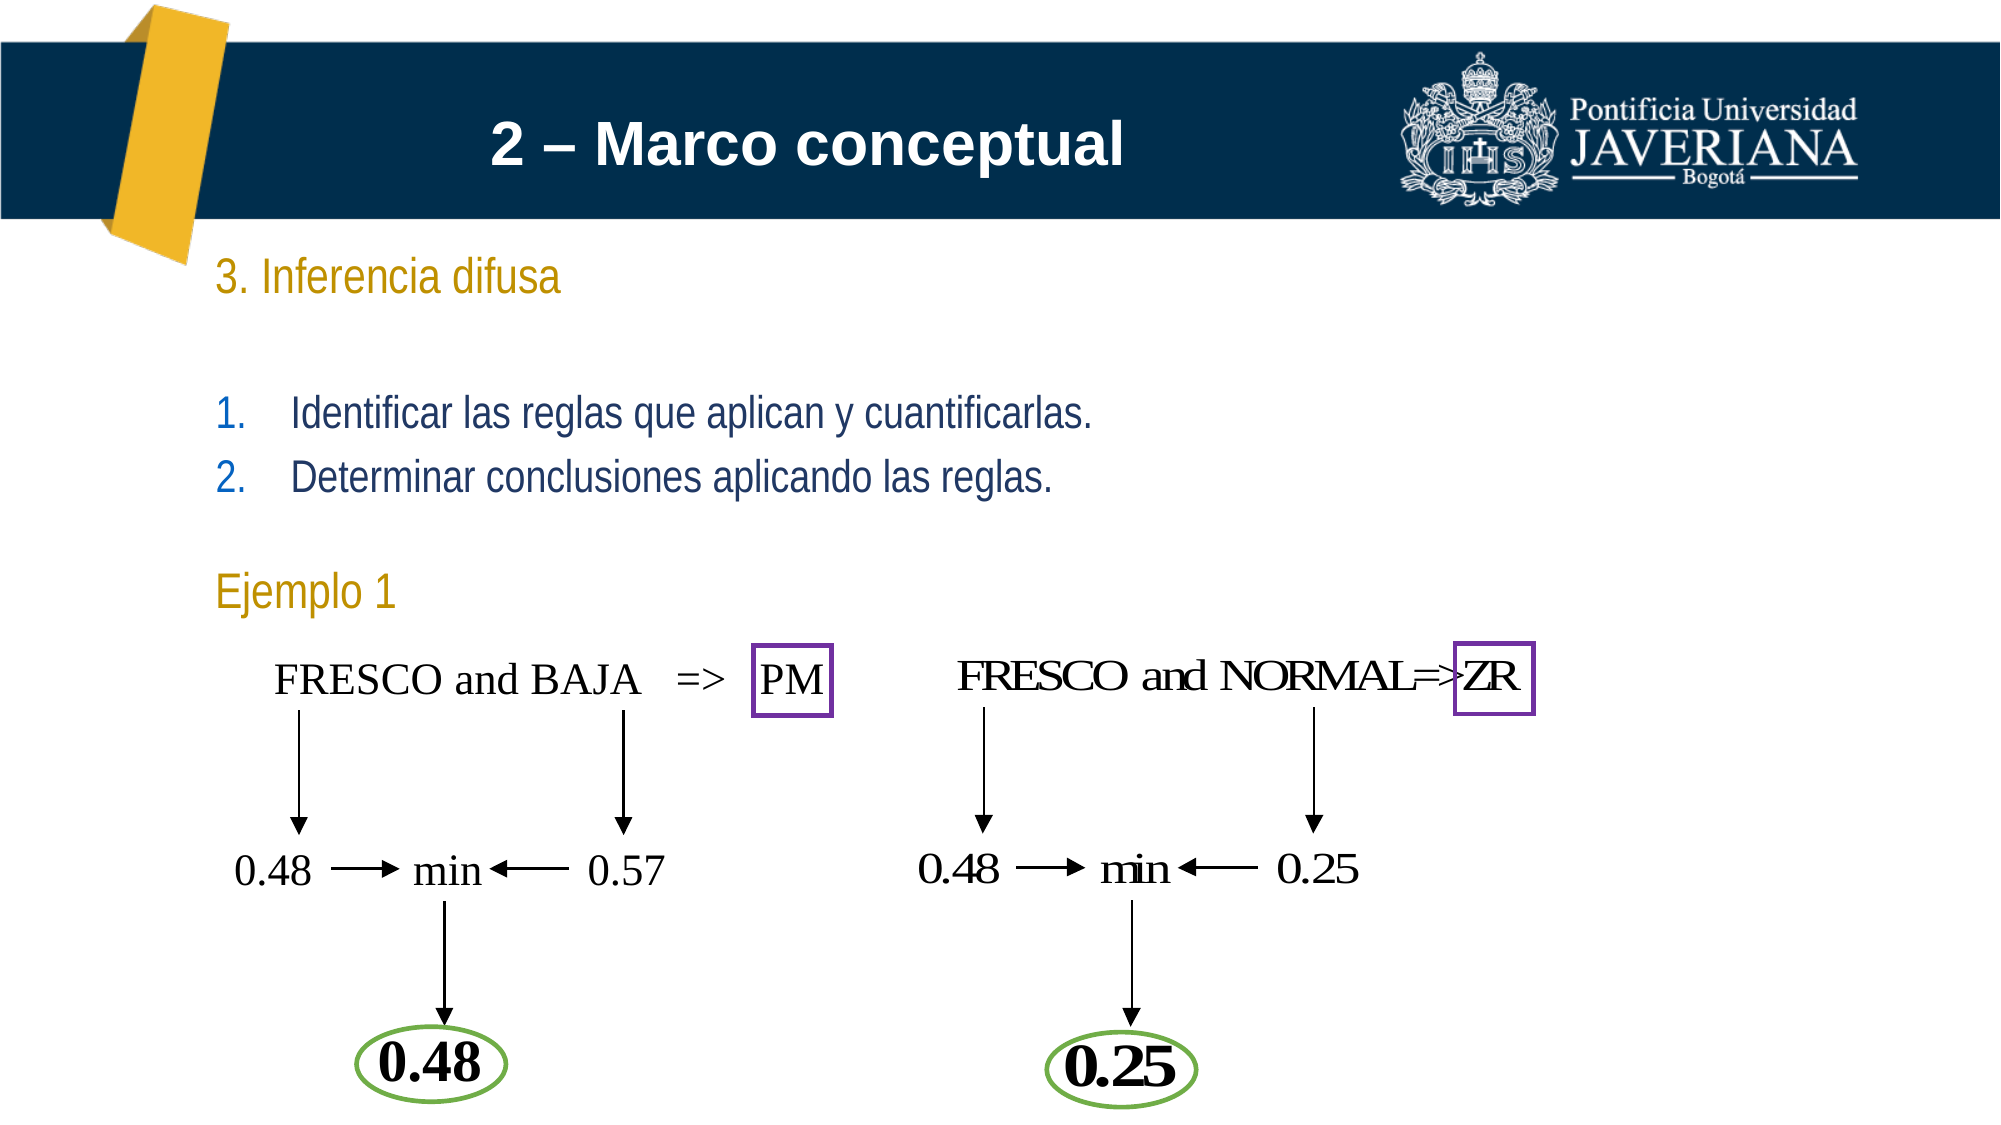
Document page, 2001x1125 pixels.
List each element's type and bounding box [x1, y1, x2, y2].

list [0, 0, 2000, 1125]
text_box [220, 638, 1546, 1106]
